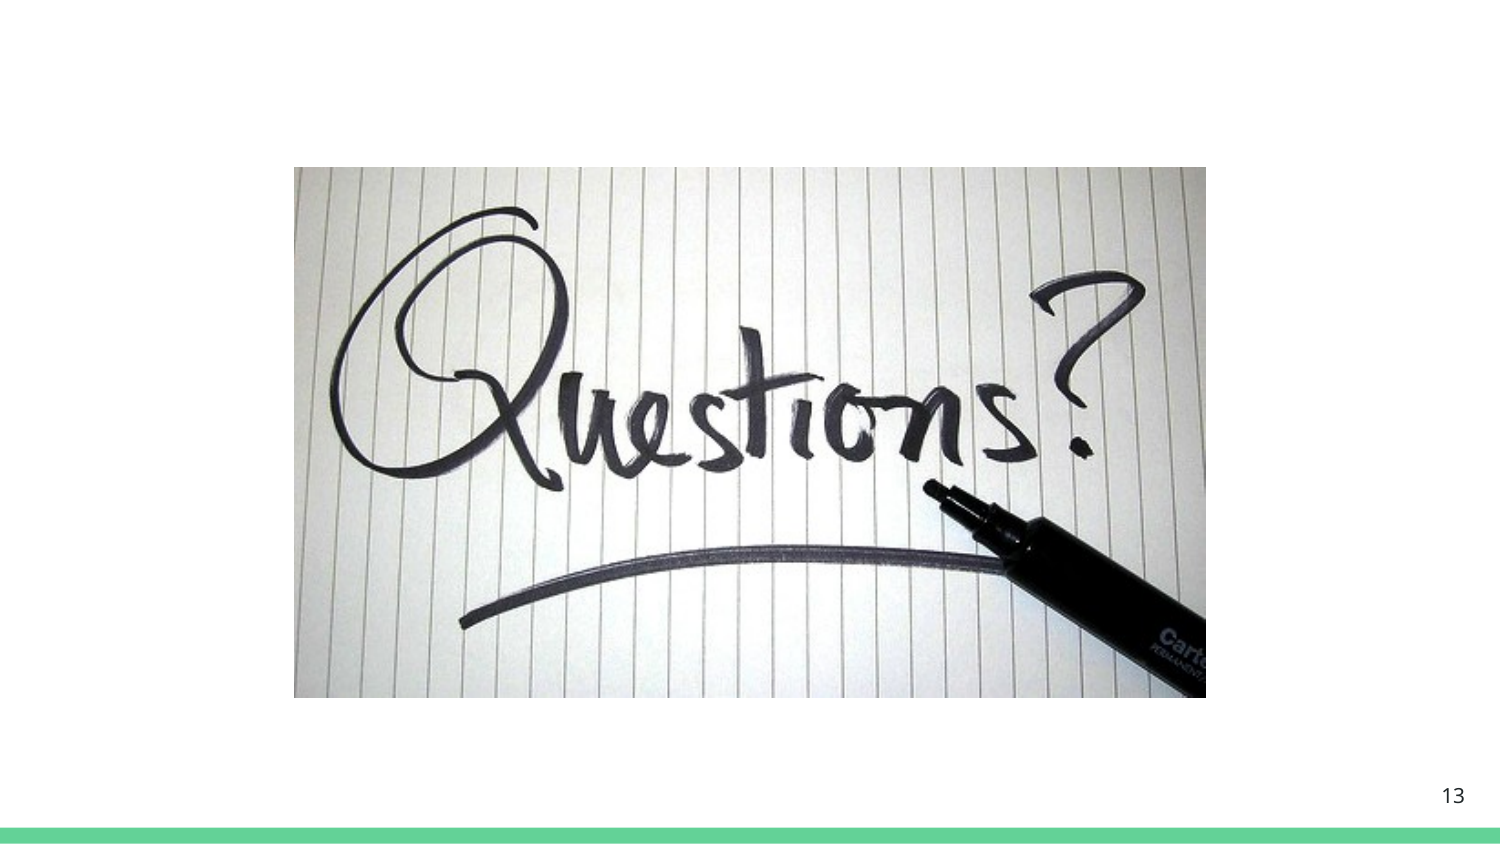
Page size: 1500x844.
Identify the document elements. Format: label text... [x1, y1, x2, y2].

picture [294, 166, 1206, 698]
slide_number 13 [1389, 764, 1480, 830]
